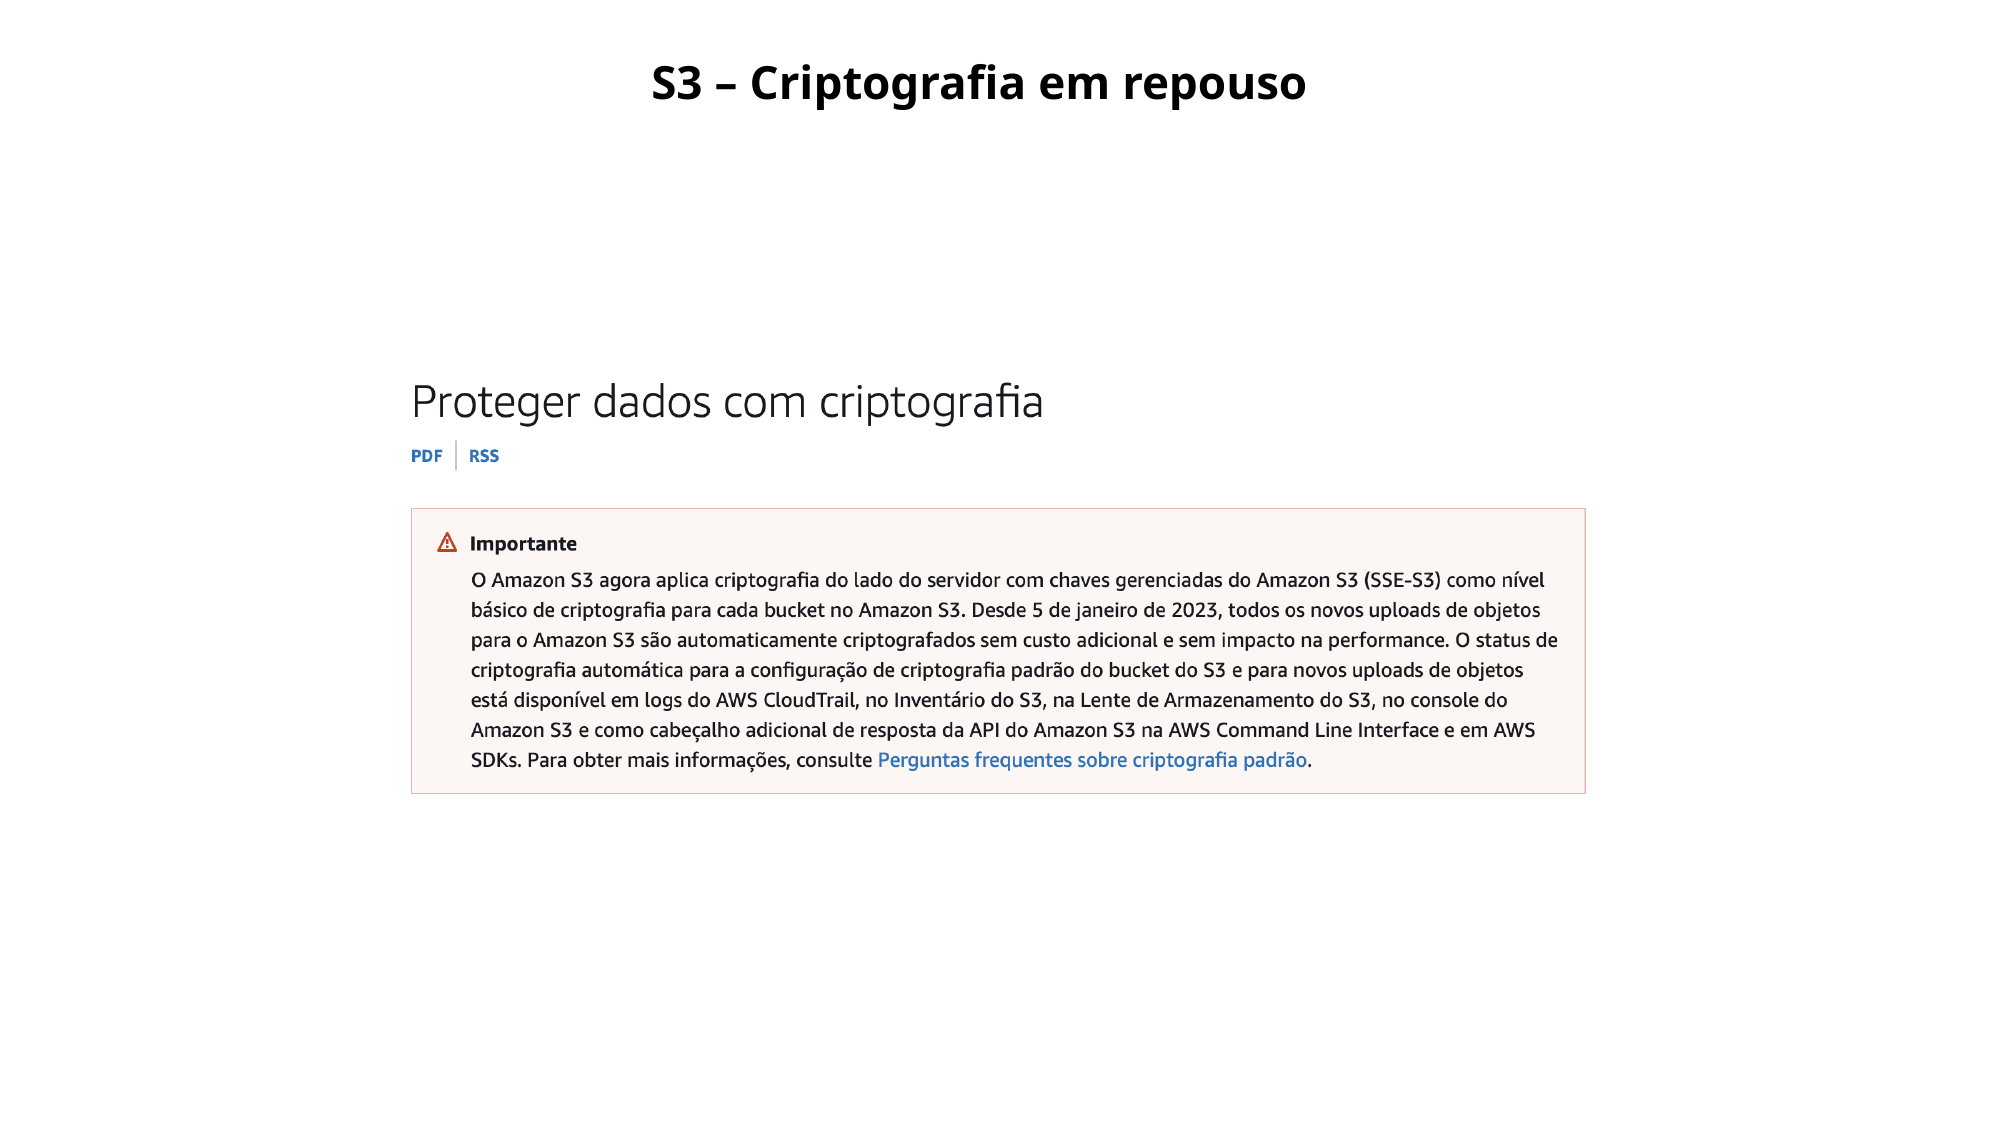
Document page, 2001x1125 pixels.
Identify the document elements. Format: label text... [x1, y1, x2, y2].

picture [361, 343, 1638, 815]
text_box S3 – Criptografia em repouso [636, 46, 1323, 117]
